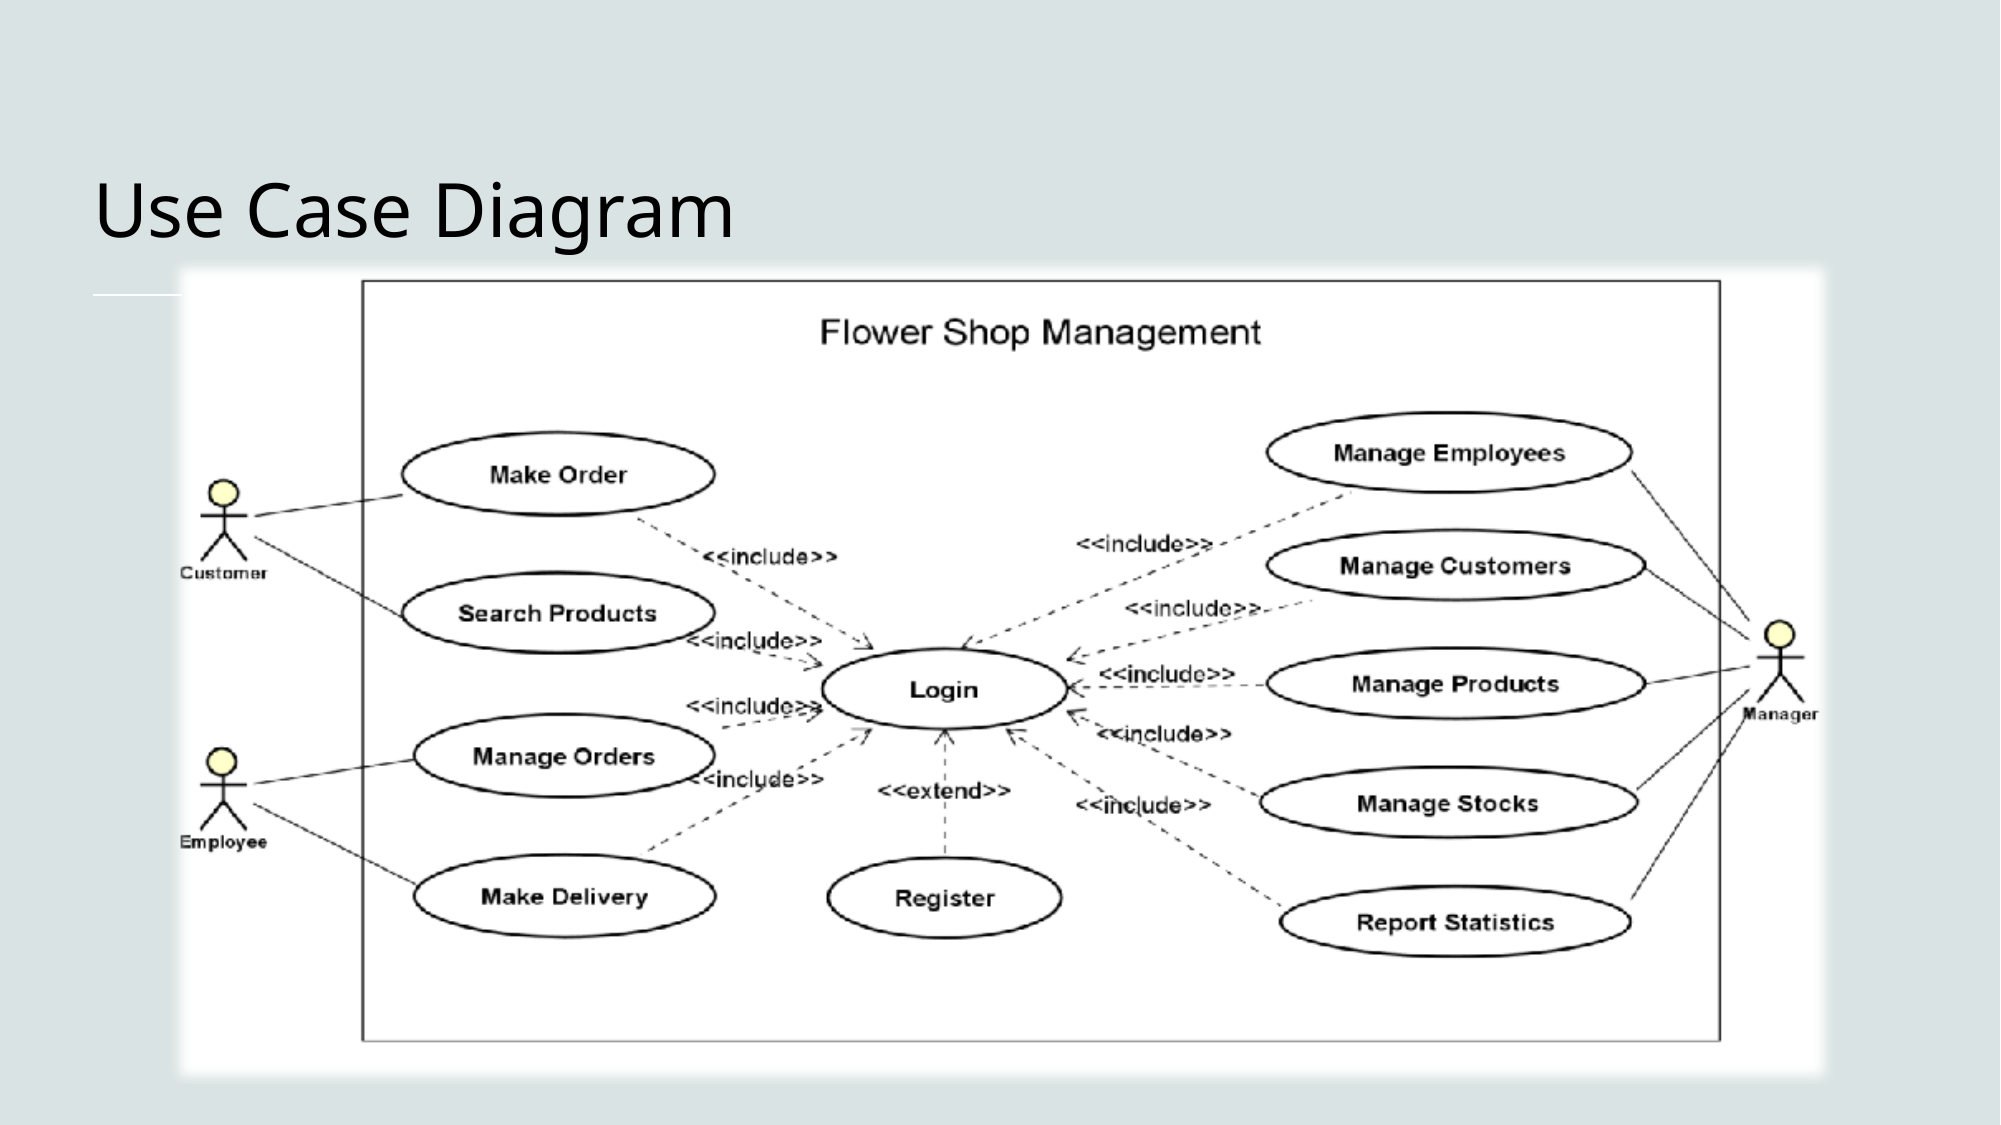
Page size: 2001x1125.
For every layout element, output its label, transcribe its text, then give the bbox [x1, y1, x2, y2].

title Use Case Diagram [93, 65, 1906, 260]
picture [171, 259, 1834, 1084]
